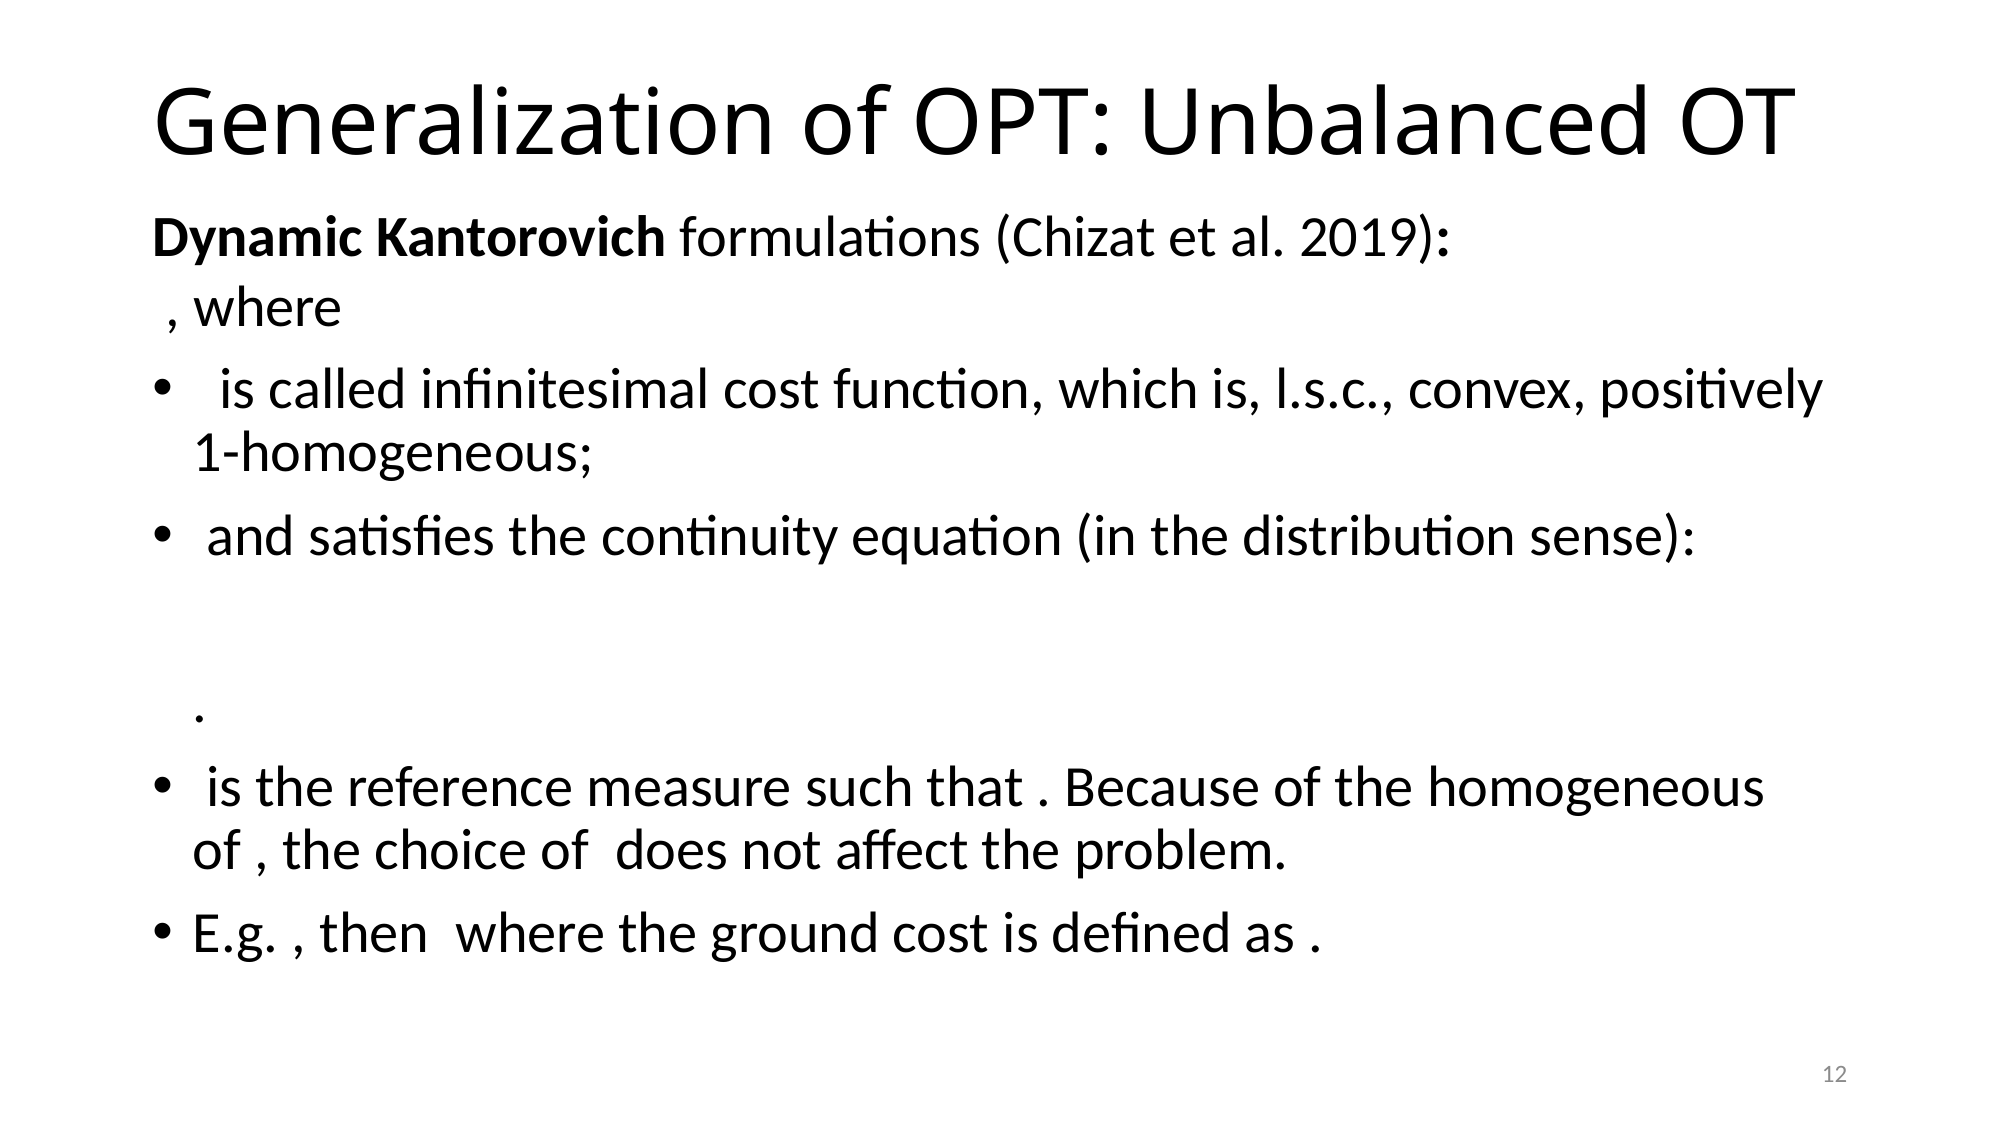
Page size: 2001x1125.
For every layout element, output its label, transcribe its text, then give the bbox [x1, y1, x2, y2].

slide_number 12 [1412, 1042, 1863, 1103]
title Generalization of OPT: Unbalanced OT [137, 59, 1863, 191]
